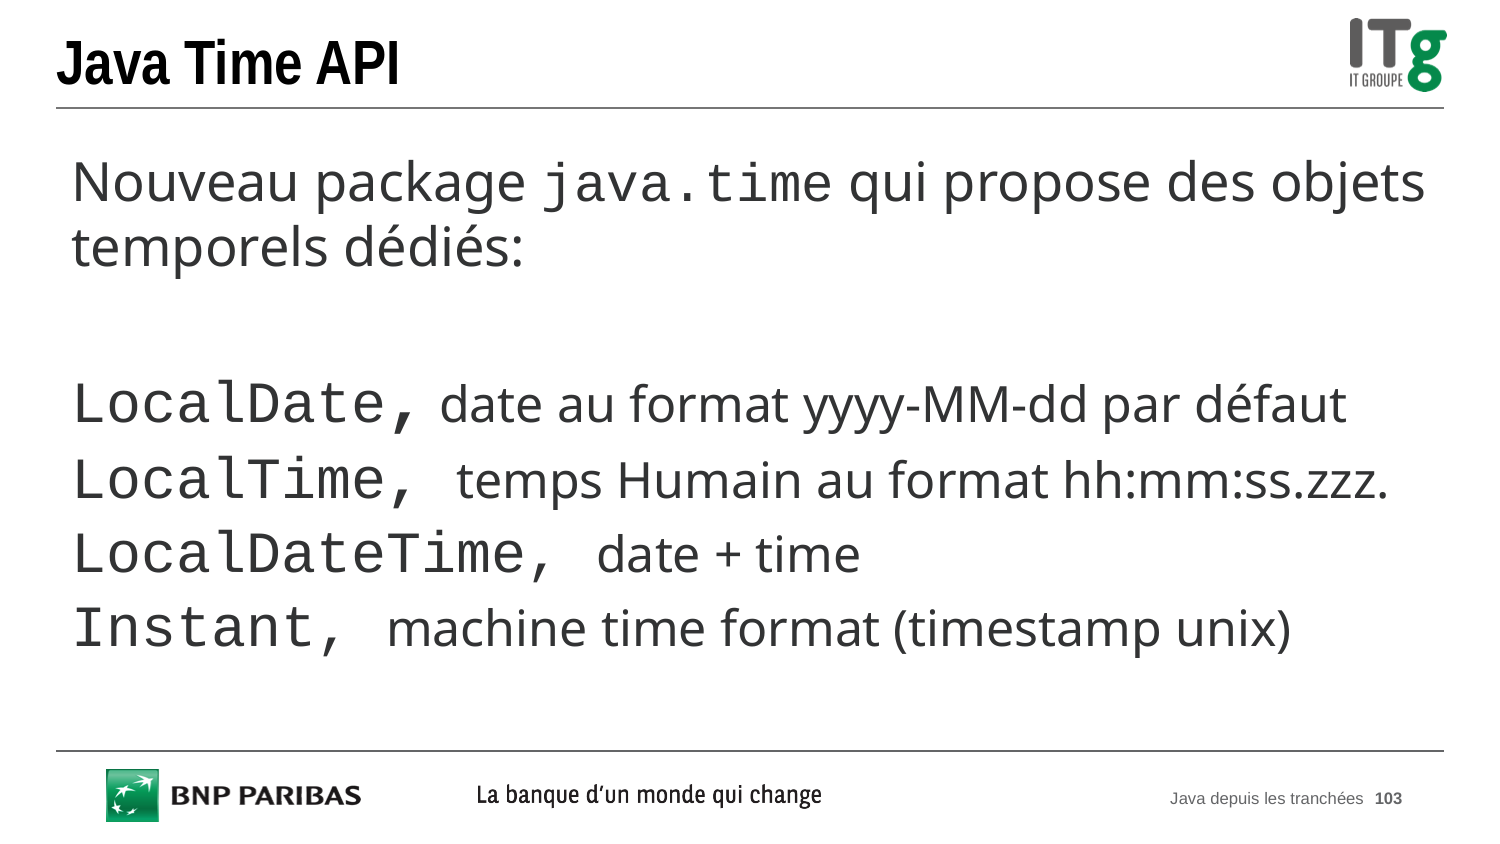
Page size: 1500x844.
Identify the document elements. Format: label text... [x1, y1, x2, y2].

footer Java depuis les tranchées [1033, 786, 1365, 810]
list Nouveau package java.time qui propose des objets temporels dédiés: LocalDate, date au format yyyy-MM-dd par défaut LocalTime, temps Humain au format hh:mm:ss.zzz. LocalDateTime, date + time Instant, machine time format (timestamp unix) [56, 139, 1444, 729]
title Java Time API [56, 14, 1444, 106]
slide_number 103 [1372, 786, 1403, 810]
picture [106, 769, 361, 822]
picture [478, 784, 821, 809]
